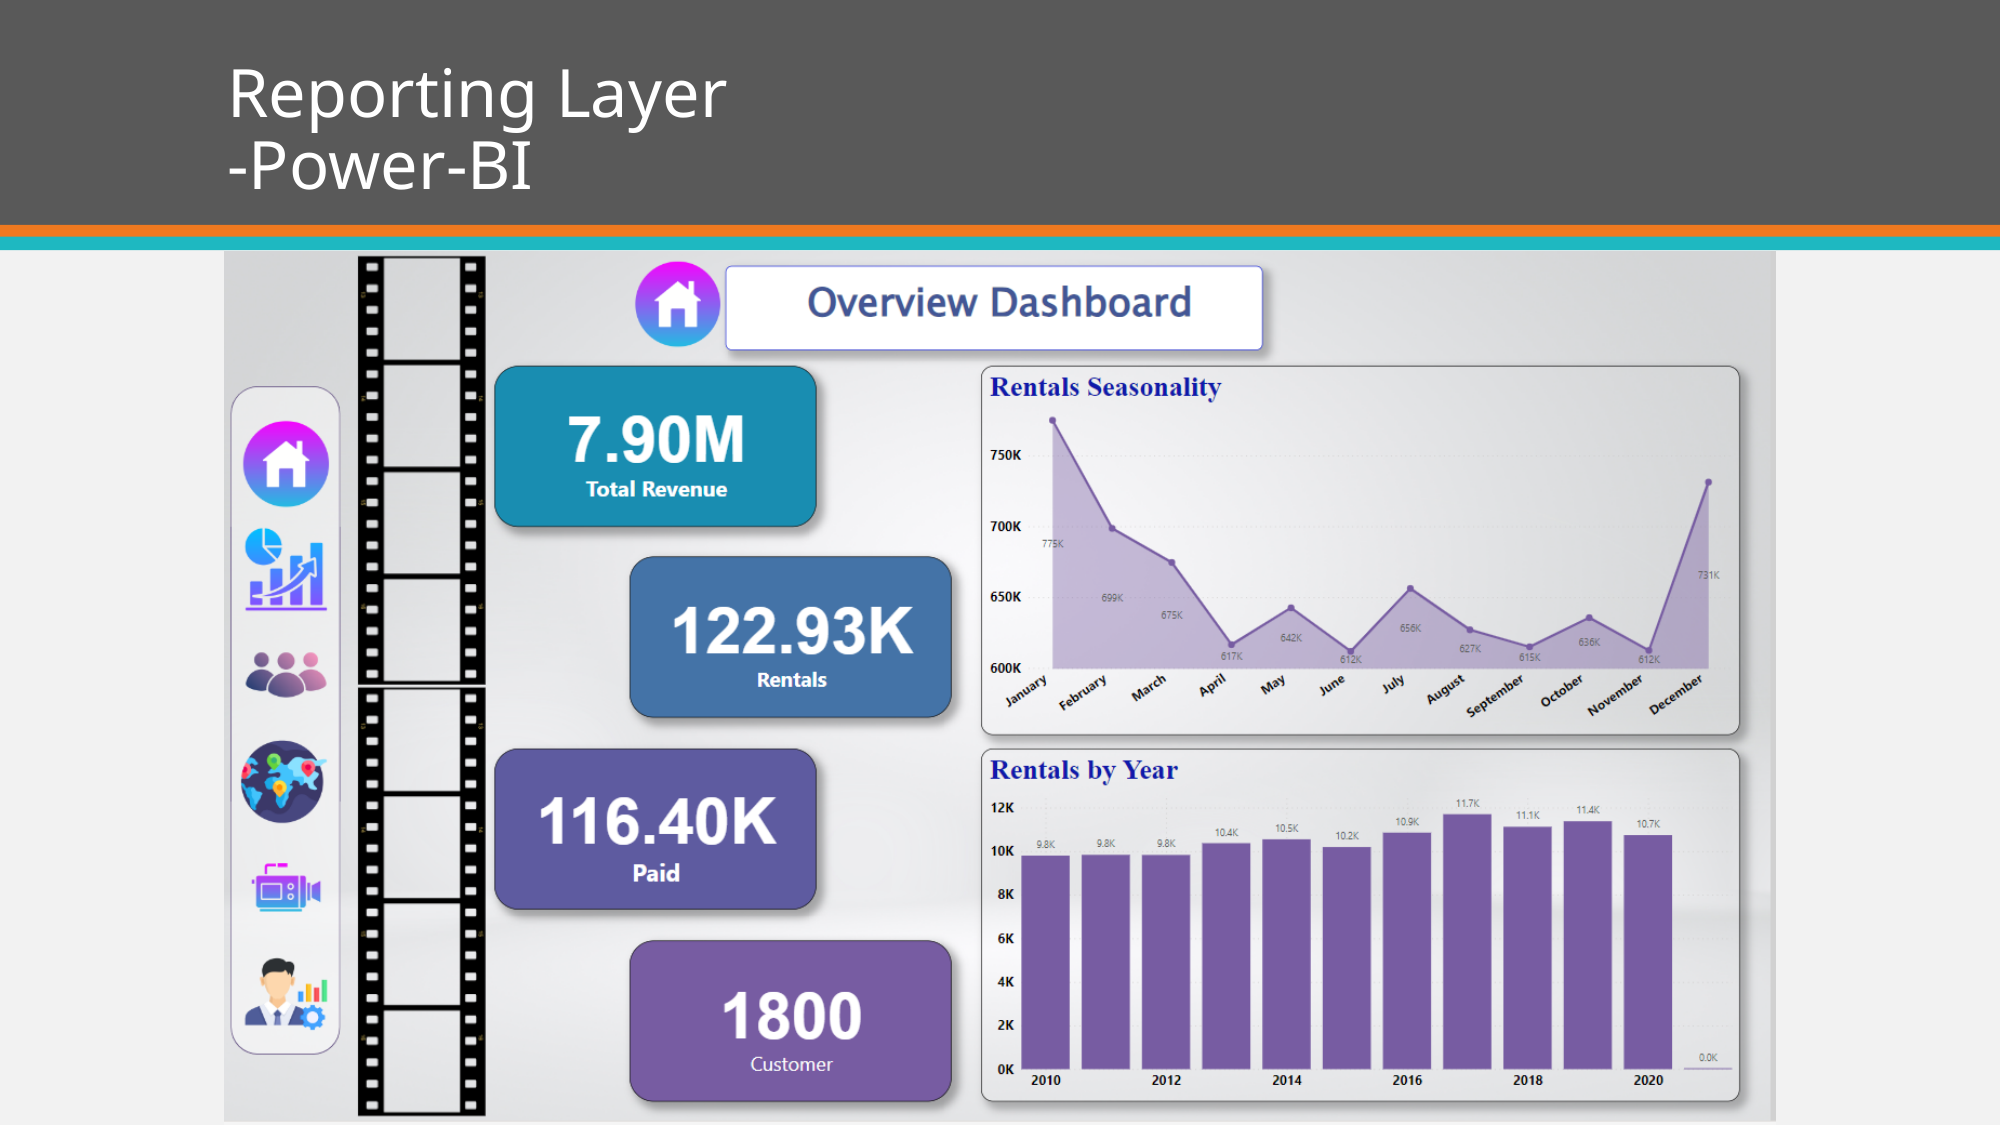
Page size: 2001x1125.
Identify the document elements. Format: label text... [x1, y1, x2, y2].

picture [223, 250, 1777, 1125]
title Reporting Layer -Power-BI [212, 41, 1788, 212]
